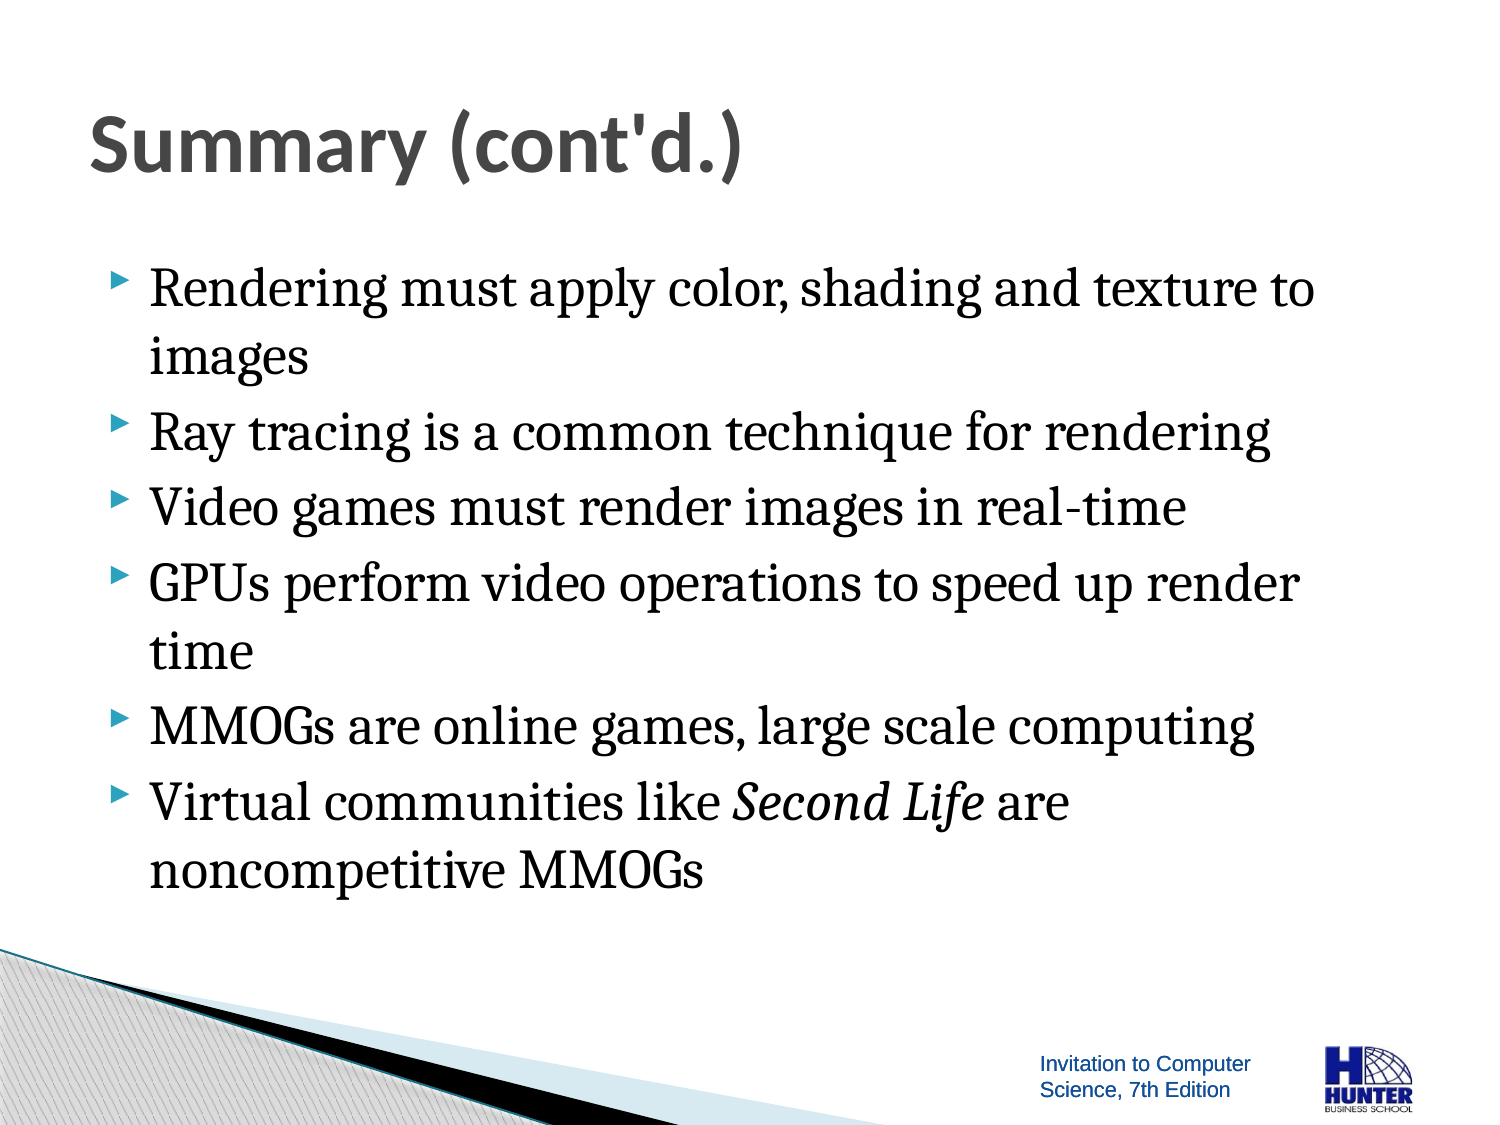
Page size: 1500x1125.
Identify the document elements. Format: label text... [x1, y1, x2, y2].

list Rendering must apply color, shading and texture to images Ray tracing is a common technique for rendering Video games must render images in real-time GPUs perform video operations to speed up render time MMOGs are online games, large scale computing Virtual communities like Second Life are noncompetitive MMOGs [75, 243, 1425, 986]
title Summary (cont'd.) [75, 45, 1425, 233]
picture [1325, 1046, 1413, 1113]
